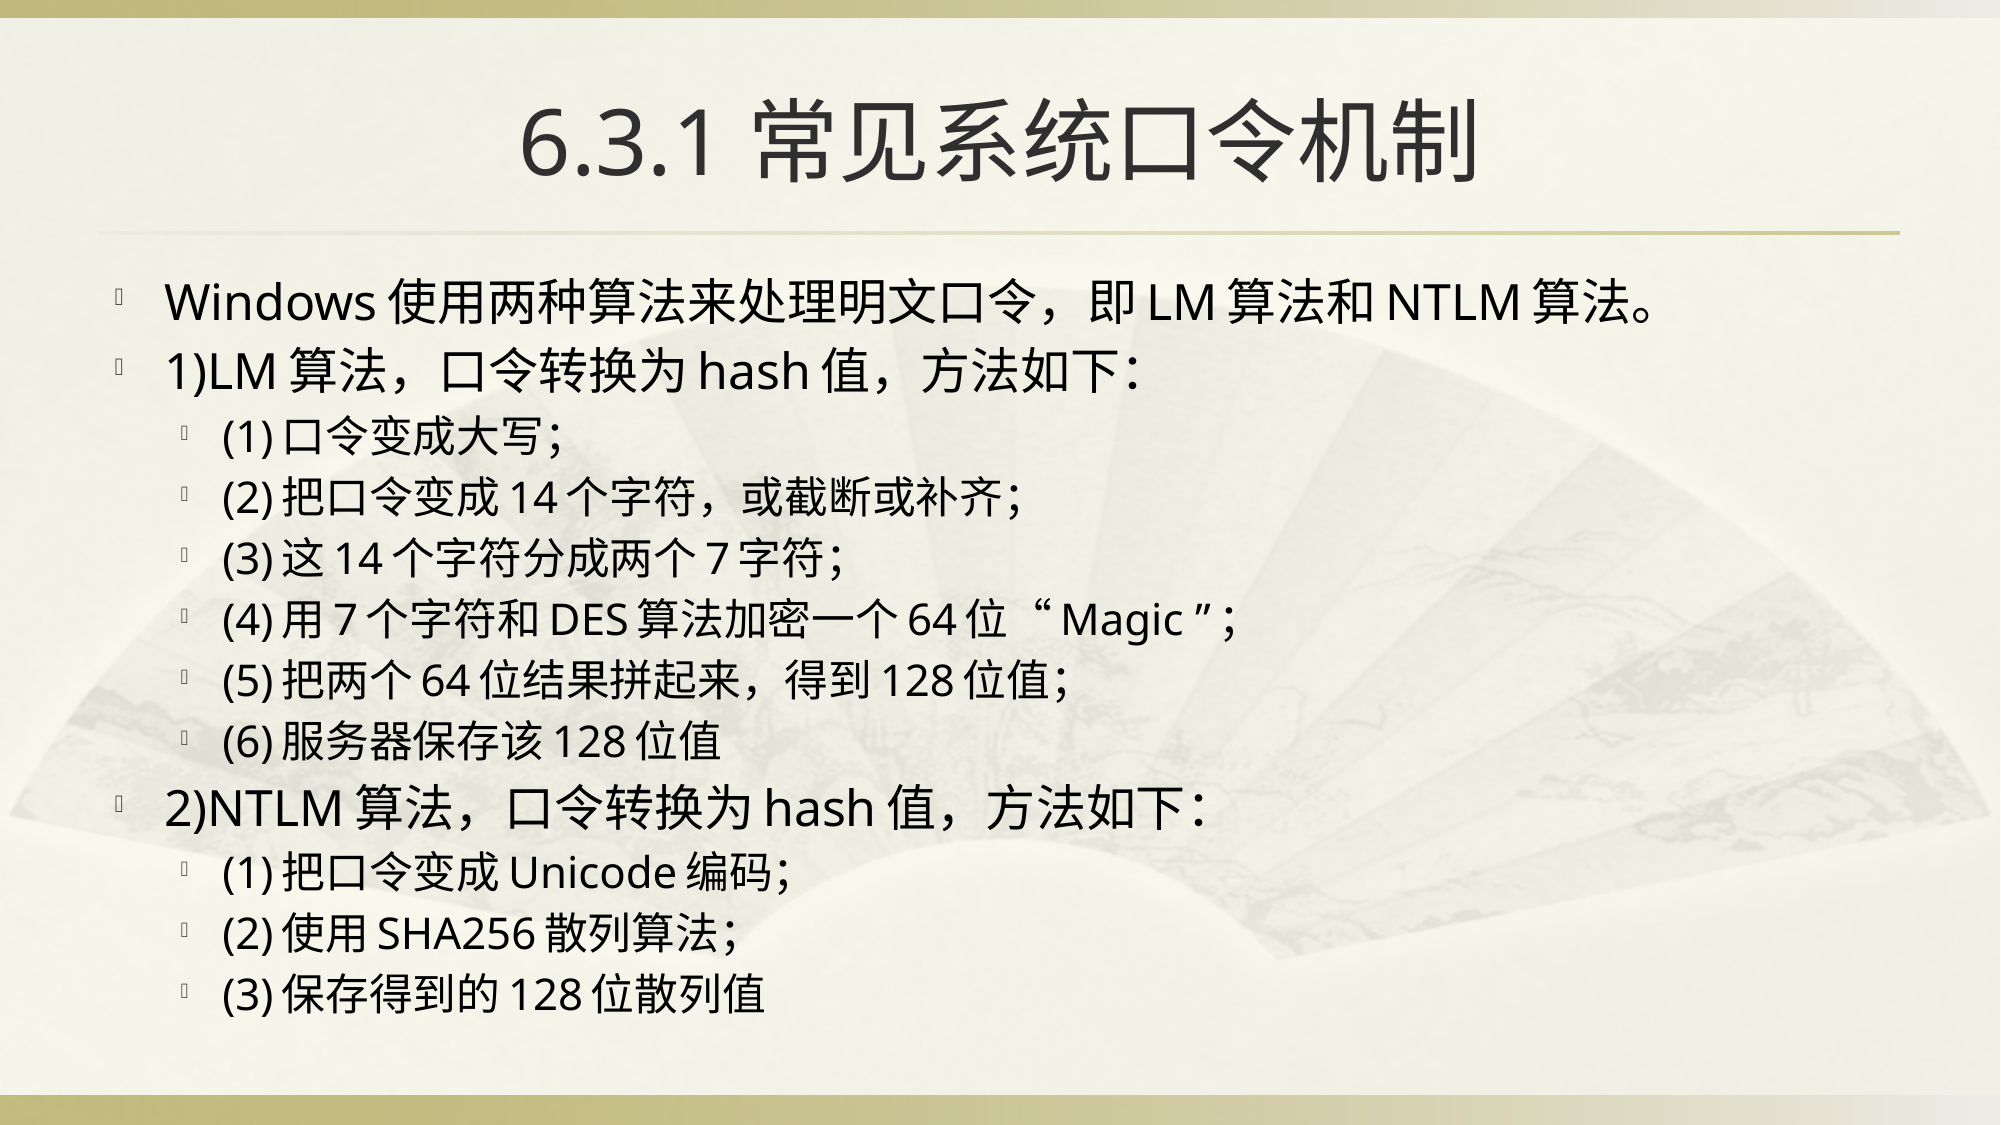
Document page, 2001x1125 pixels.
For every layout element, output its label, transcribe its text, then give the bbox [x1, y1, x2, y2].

list Windows使用两种算法来处理明文口令，即LM算法和NTLM算法。 1)LM算法，口令转换为hash值，方法如下： (1)口令变成大写； (2)把口令变成14个字符，或截断或补齐； (3)这14个字符分成两个7字符； (4)用7个字符和DES算法加密一个64位“Magic ”； (5)把两个64位结果拼起来，得到128位值； (6)服务器保存该128位值 2)NTLM算法，口令转换为hash值，方法如下： (1)把口令变成Unicode编码； (2)使用SHA256散列算法； (3)保存得到的128位散列值 [99, 262, 1900, 1032]
title 6.3.1常见系统口令机制 [99, 45, 1900, 233]
